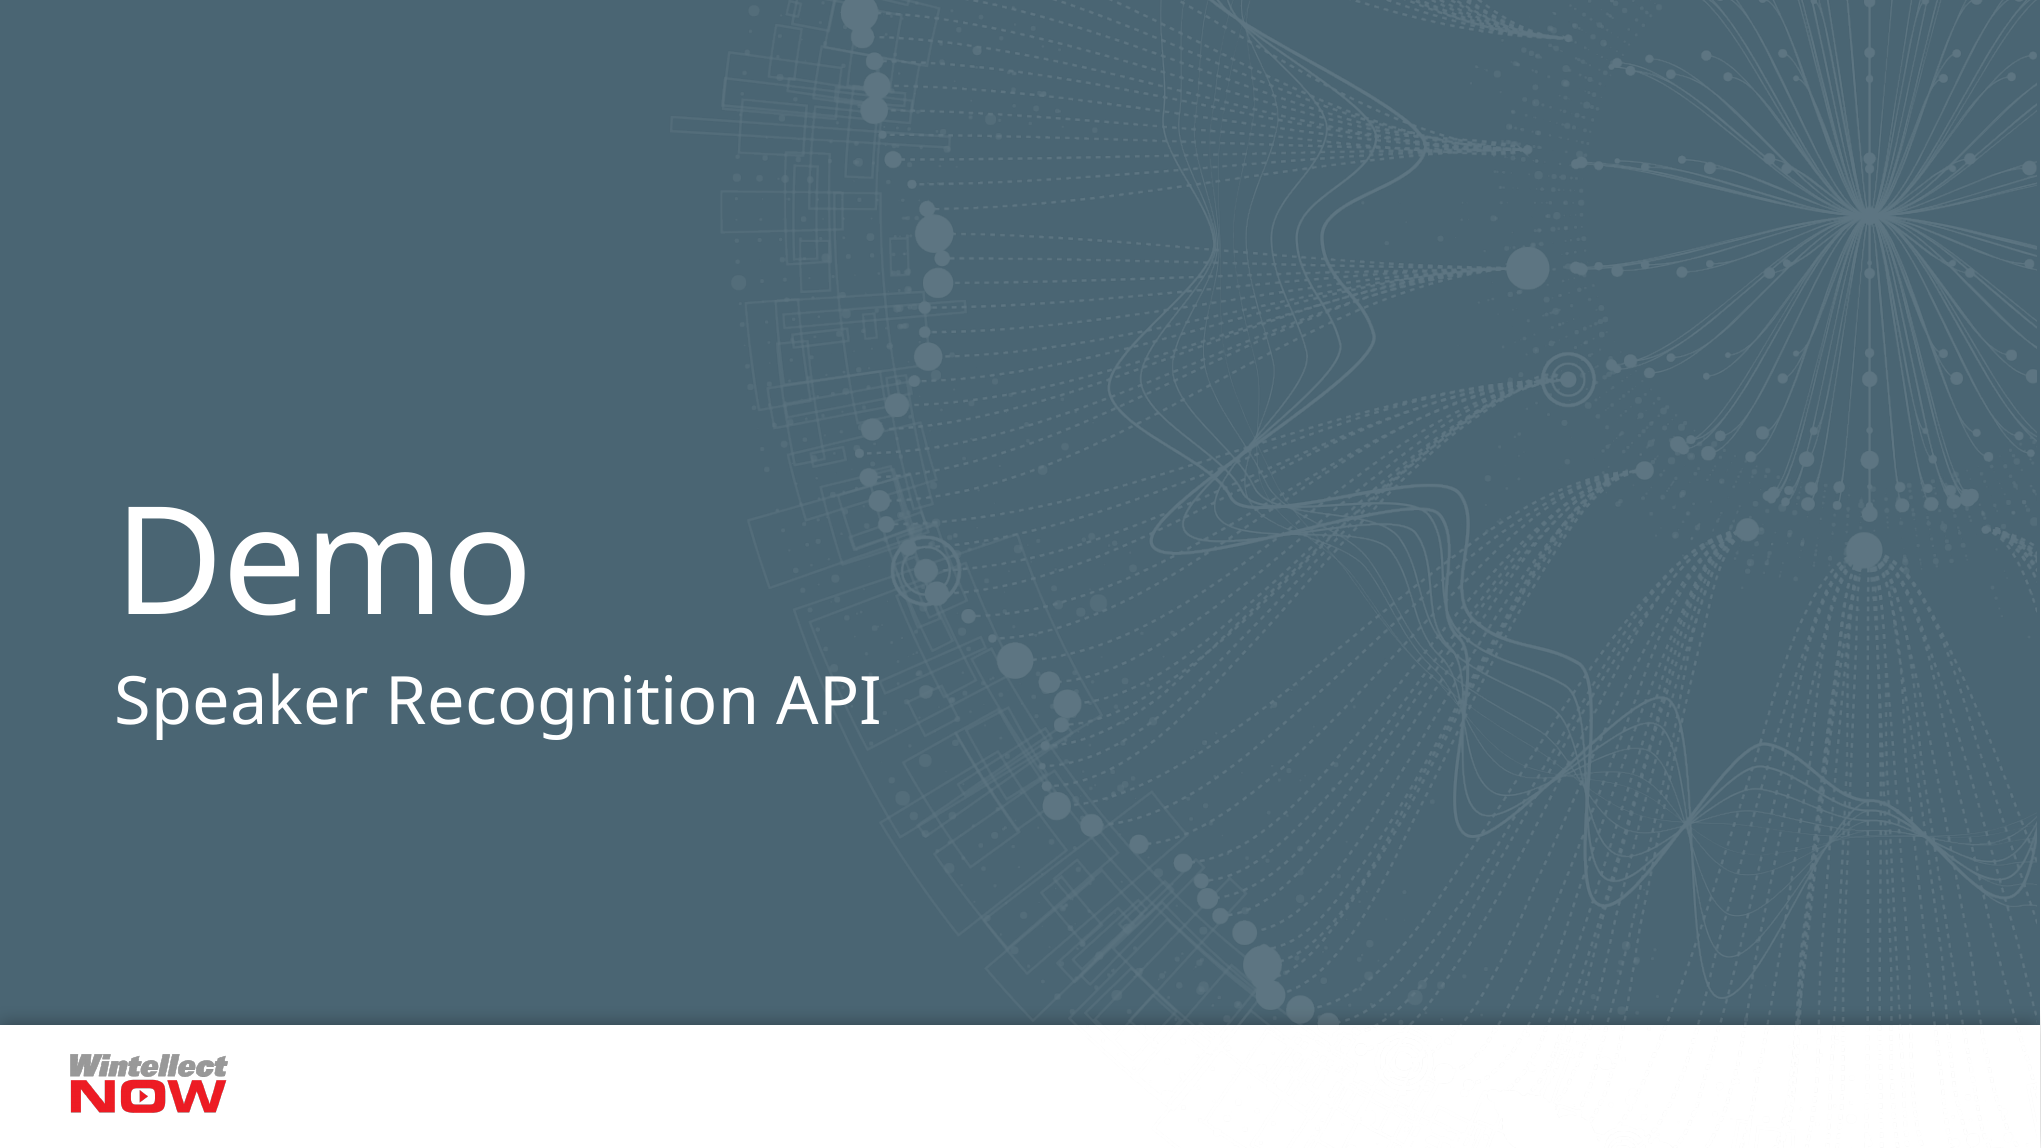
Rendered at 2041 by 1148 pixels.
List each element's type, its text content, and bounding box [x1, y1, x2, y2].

list Speaker Recognition API [91, 649, 1627, 758]
picture [70, 1054, 228, 1113]
title Demo [91, 346, 1627, 649]
